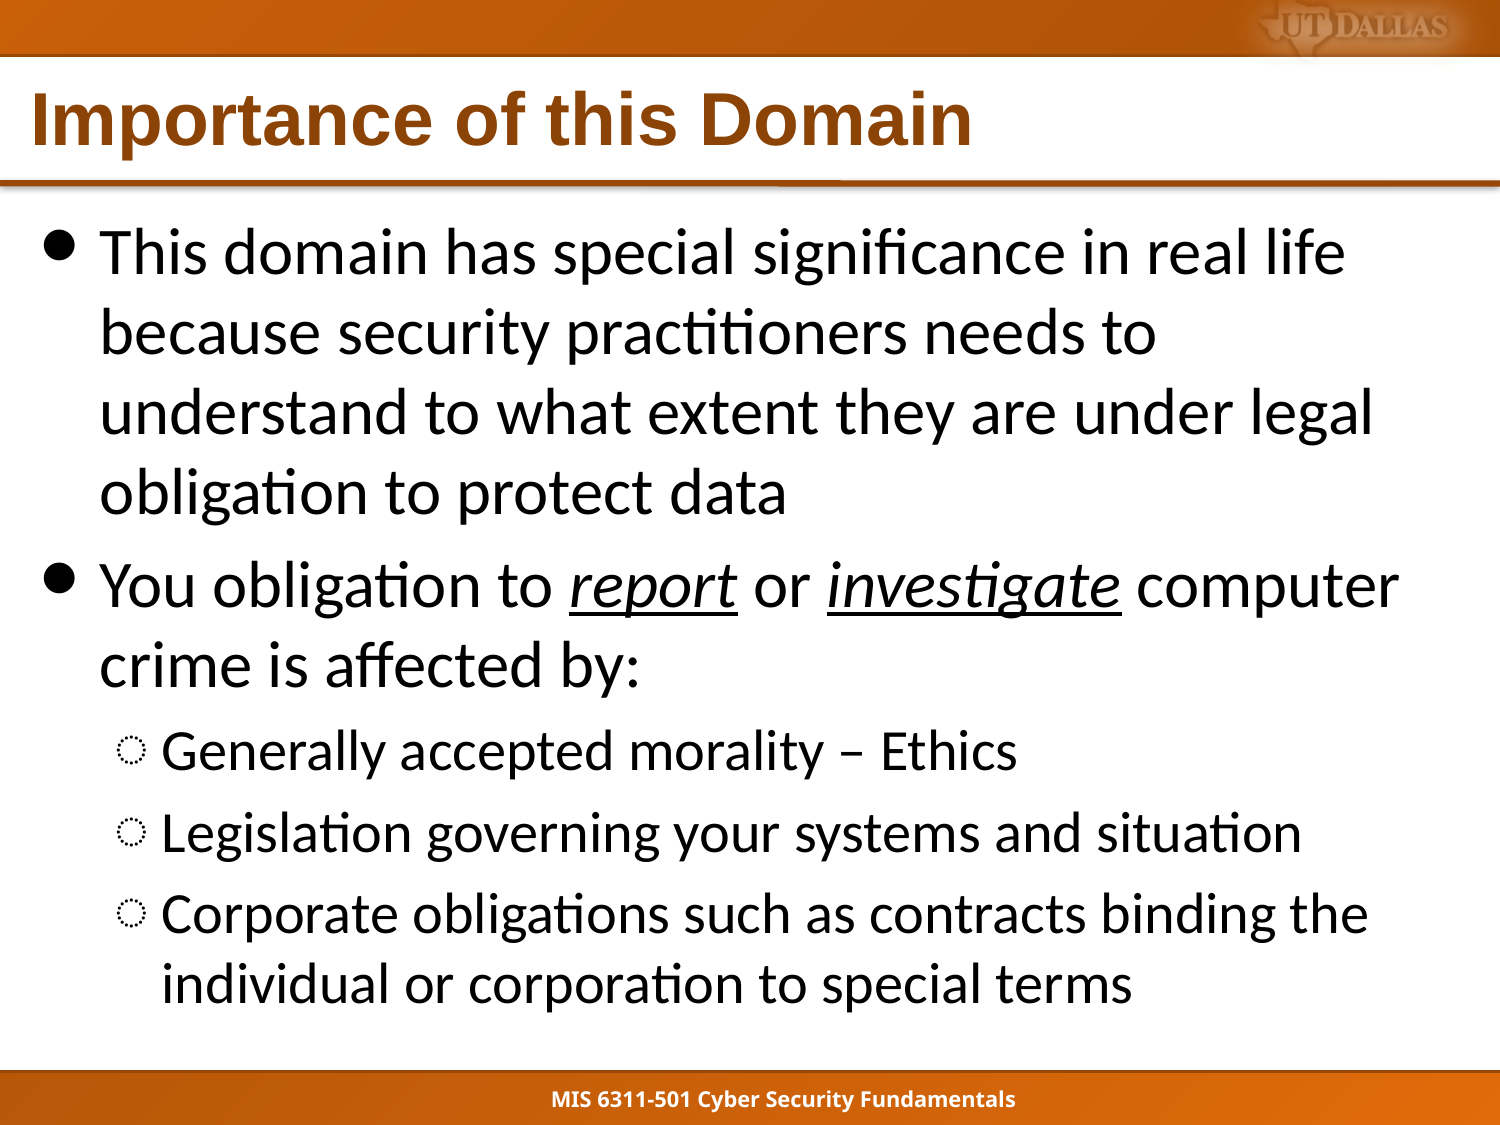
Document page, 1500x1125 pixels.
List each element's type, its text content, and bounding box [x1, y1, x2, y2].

picture [1218, 0, 1500, 64]
list This domain has special significance in real life because security practitioners needs to understand to what extent they are under legal obligation to protect data You obligation to report or investigate computer crime is affected by: Generally accepted morality – Ethics Legislation governing your systems and situation Corporate obligations such as contracts binding the individual or corporation to special terms [24, 199, 1500, 1077]
title Importance of this Domain [0, 64, 1500, 178]
